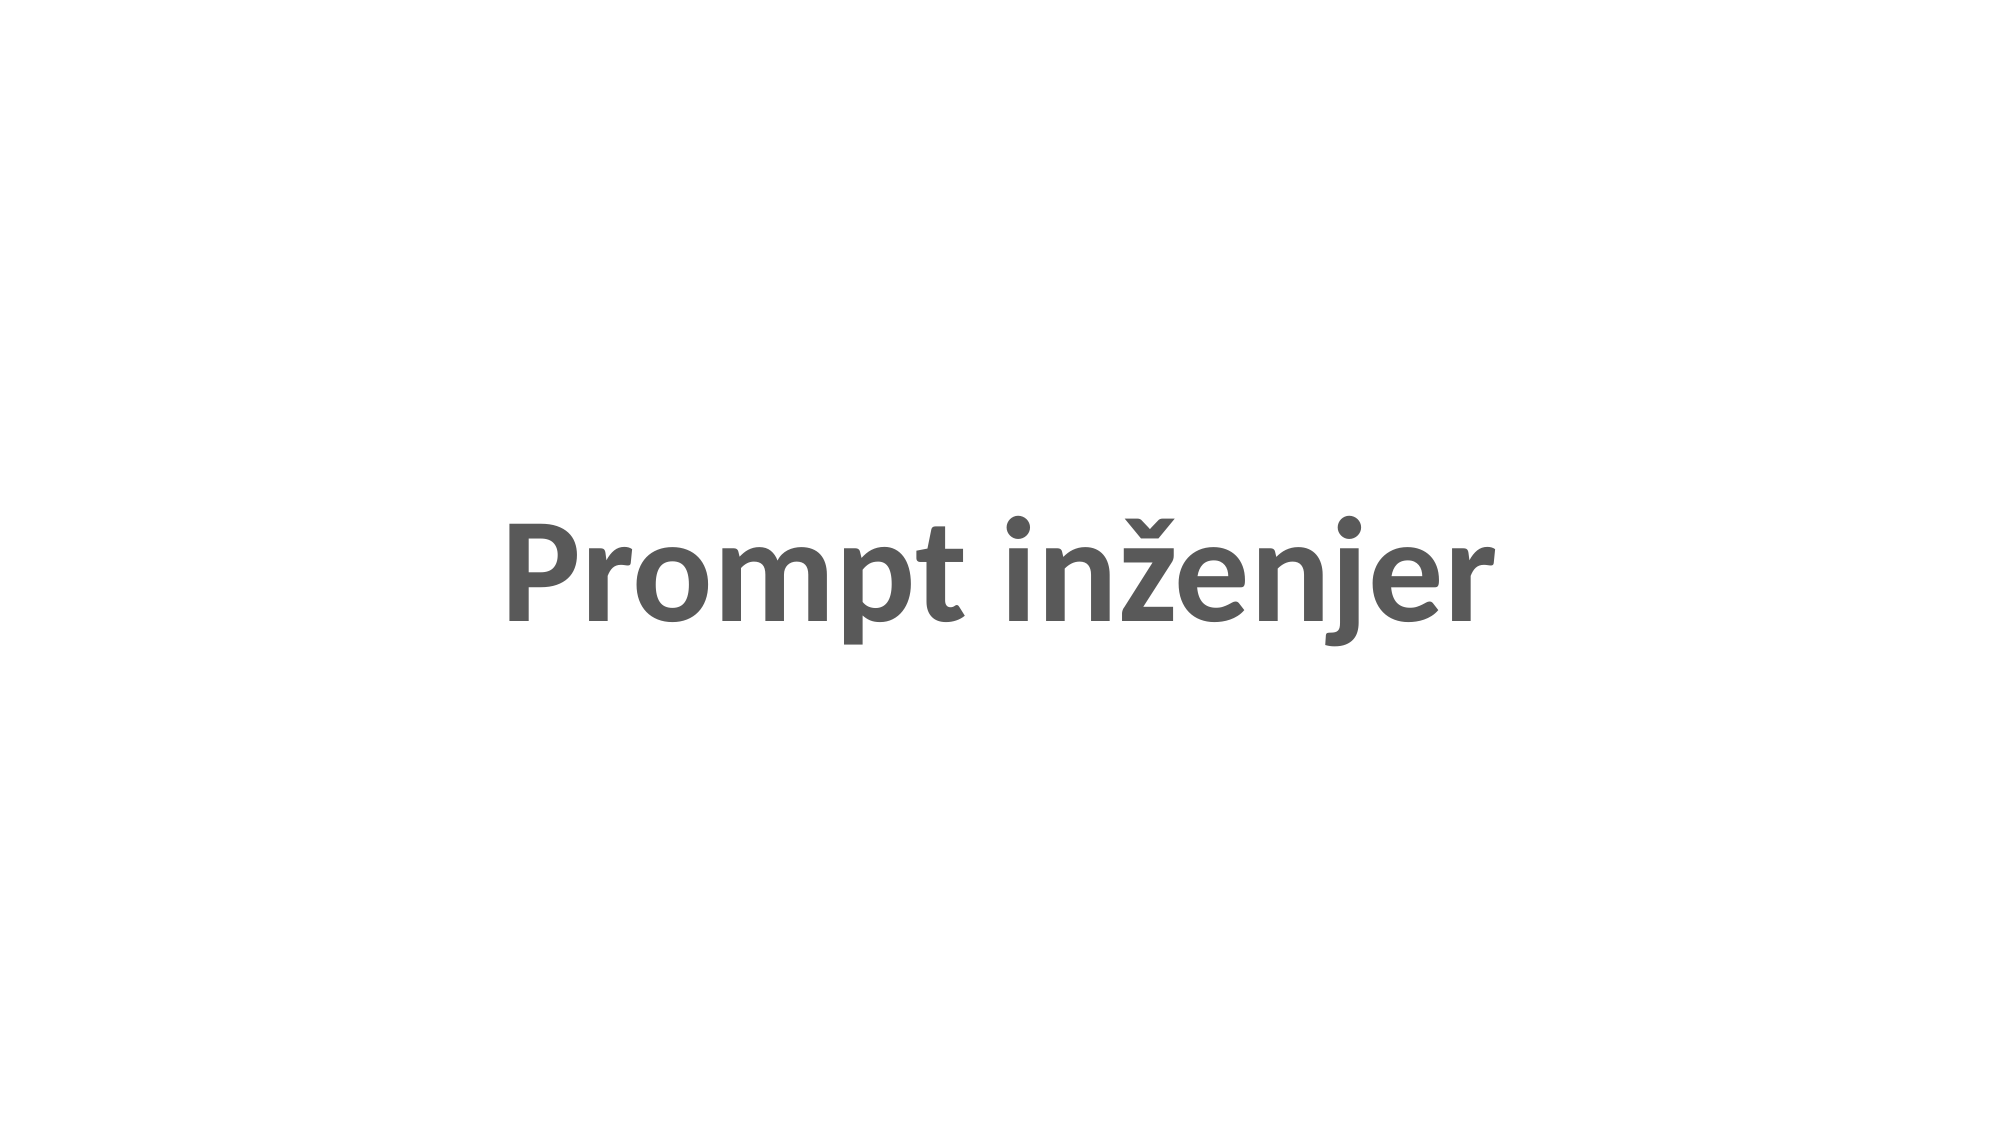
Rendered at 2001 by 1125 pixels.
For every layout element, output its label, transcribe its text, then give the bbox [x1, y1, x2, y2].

text_box Prompt inženjer [83, 463, 1917, 659]
